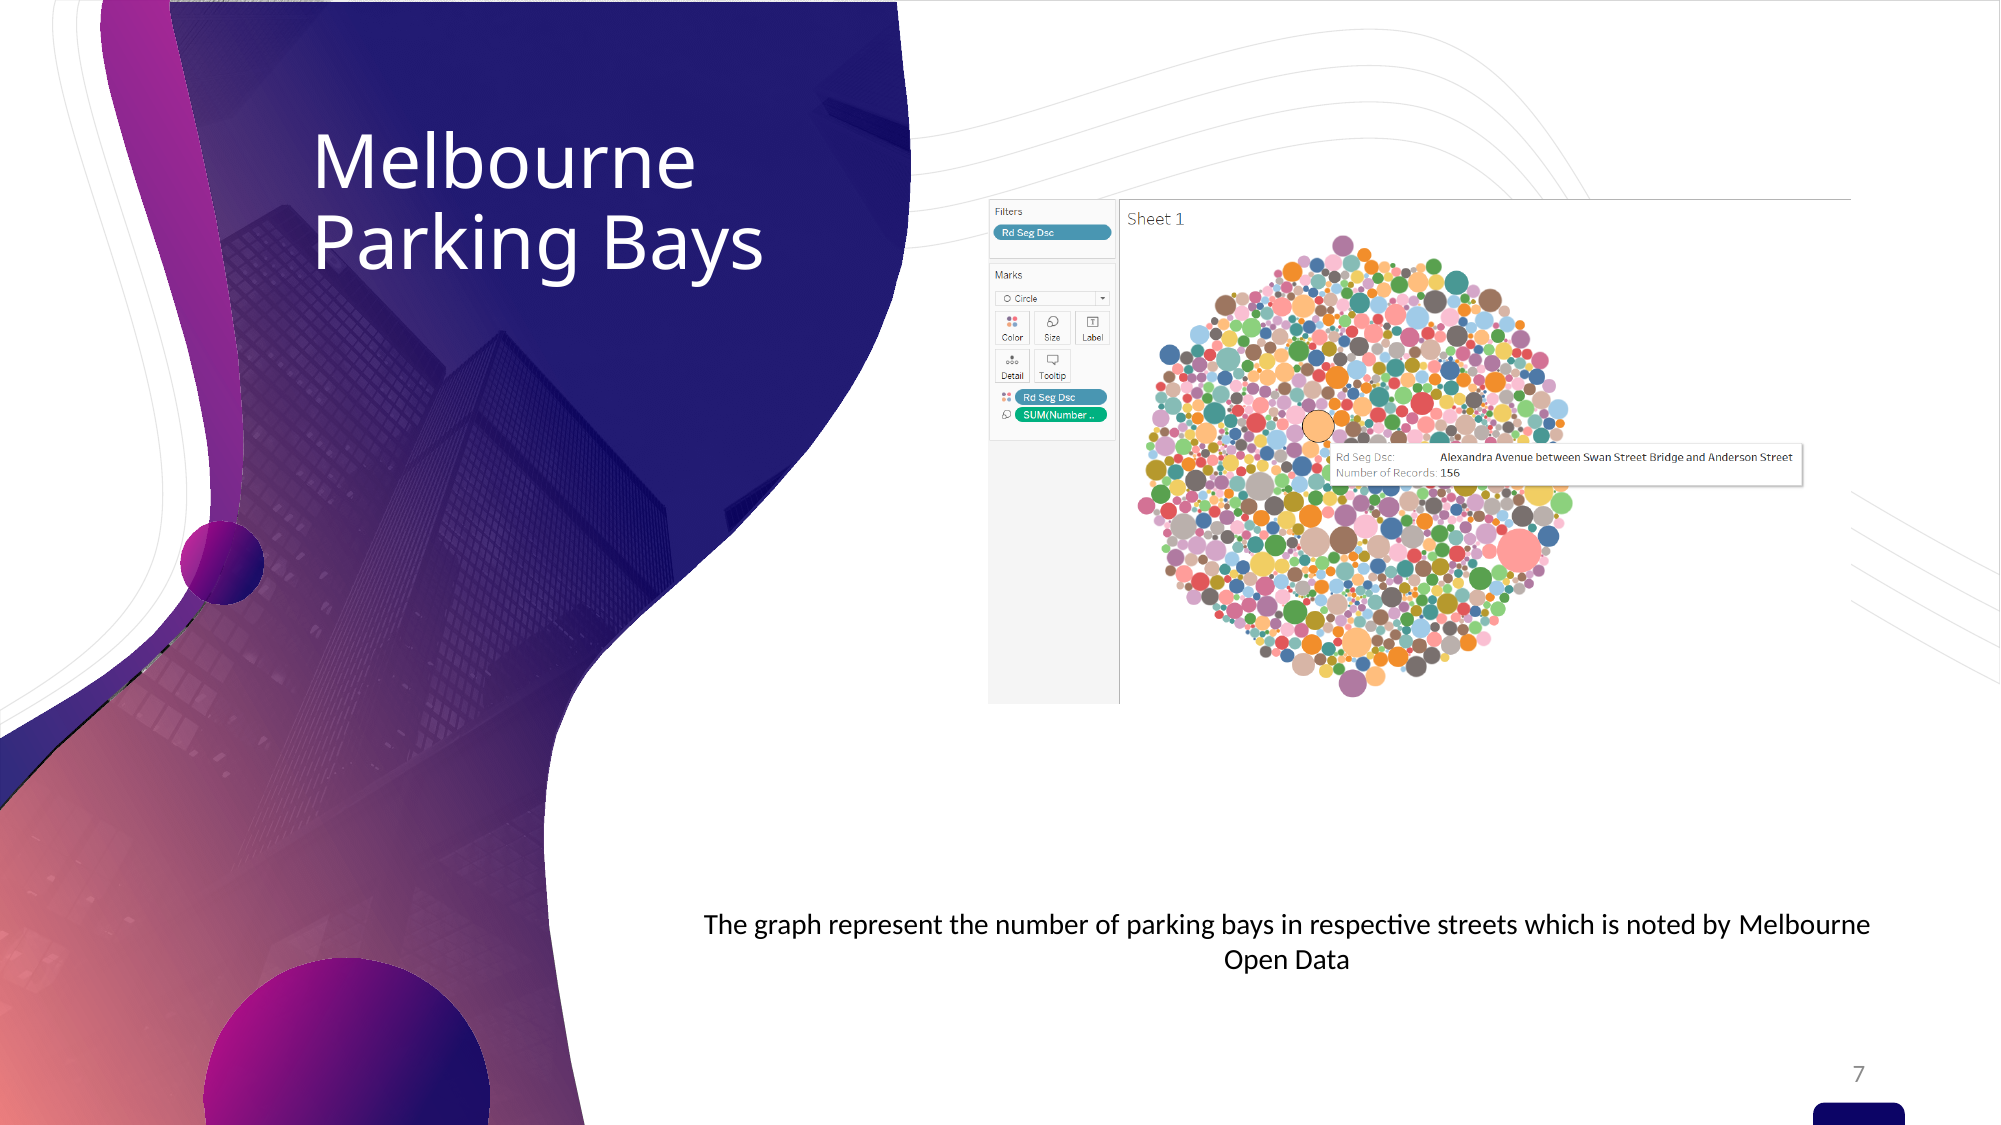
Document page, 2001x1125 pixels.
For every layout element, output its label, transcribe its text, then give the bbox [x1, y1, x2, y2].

slide_number 7 [1824, 1042, 1894, 1103]
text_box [911, 0, 2000, 684]
picture [988, 199, 1851, 756]
text_box The graph represent the number of parking bays in respective streets which is noted by Melbourne Open Data [911, 905, 1892, 976]
picture [0, 0, 911, 1125]
